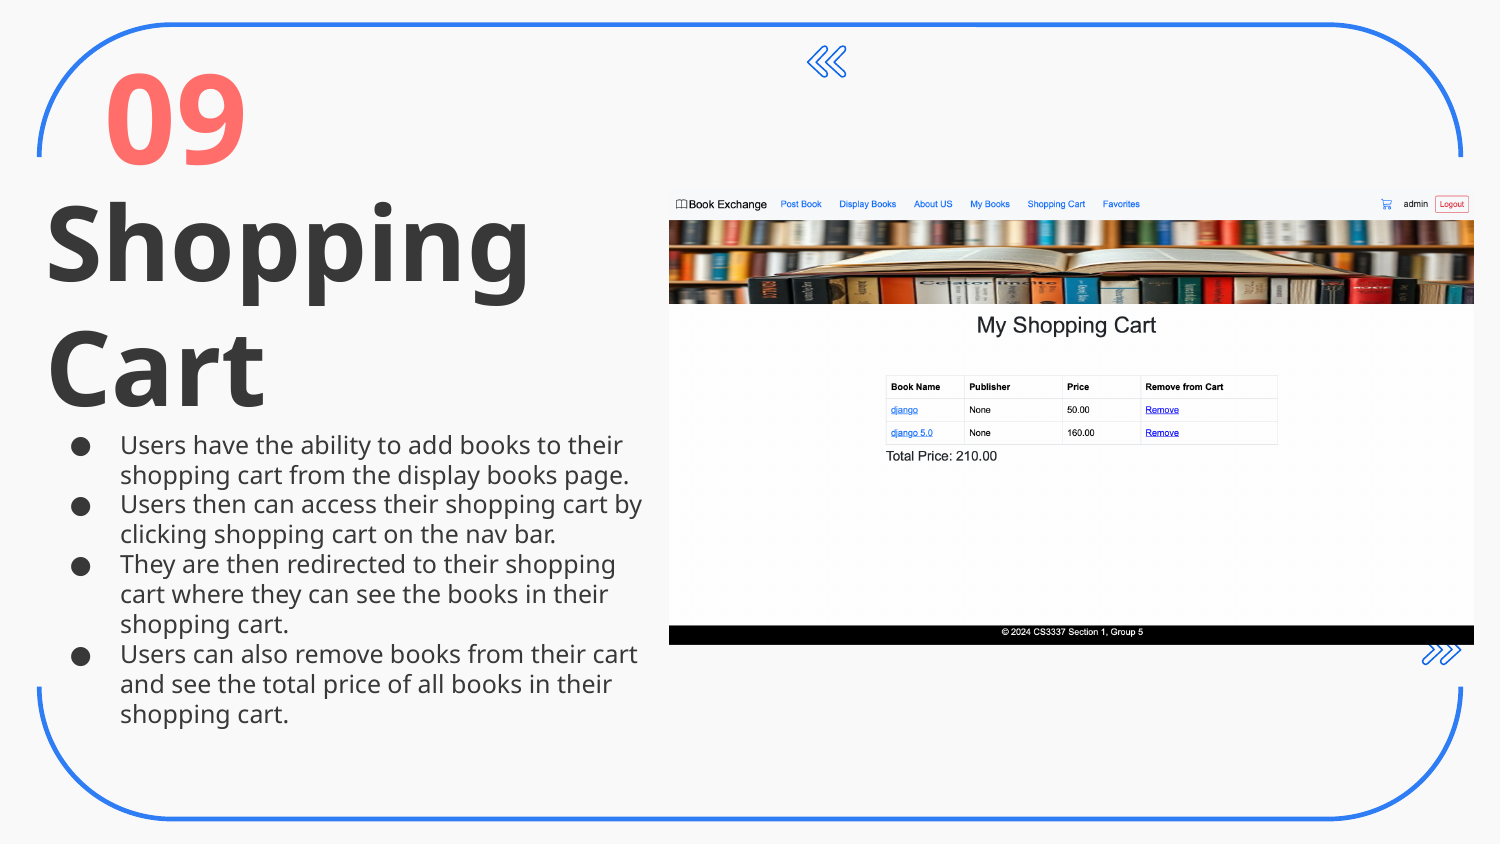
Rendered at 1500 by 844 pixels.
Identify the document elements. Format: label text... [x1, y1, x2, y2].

picture [669, 189, 1474, 645]
subtitle Users have the ability to add books to their shopping cart from the display books page. Users then can access their shopping cart by clicking shopping cart on the nav bar. They are then redirected to their shopping cart where they can see the books in their shopping cart. Users can also remove books from their cart and see the total price of all books in their shopping cart. [29, 414, 670, 747]
title Shopping Cart [29, 210, 664, 394]
title 09 [89, 39, 361, 190]
